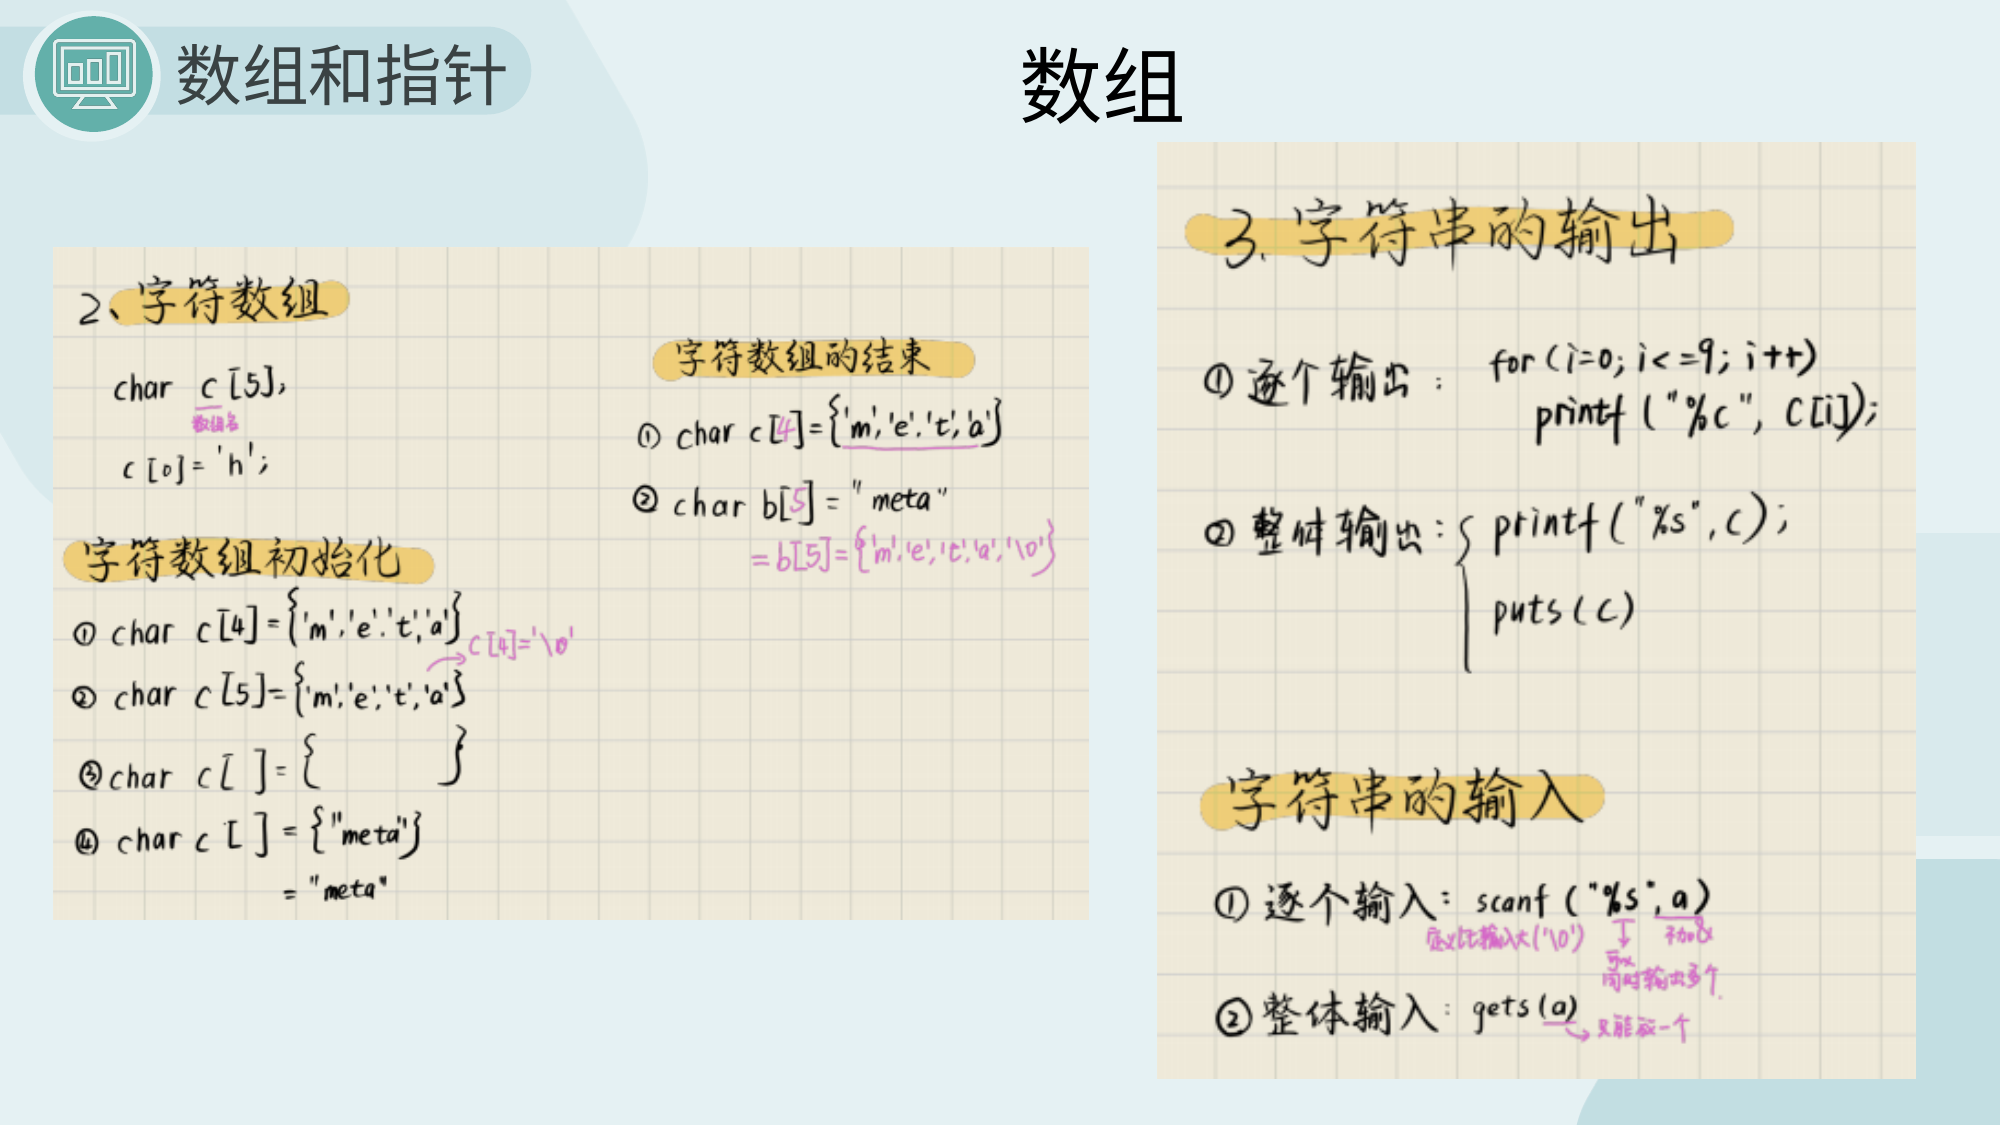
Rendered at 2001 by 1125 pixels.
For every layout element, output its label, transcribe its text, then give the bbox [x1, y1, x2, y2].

picture [1156, 141, 2000, 1125]
text_box 数组 [1004, 26, 1577, 142]
picture [0, 0, 1089, 921]
